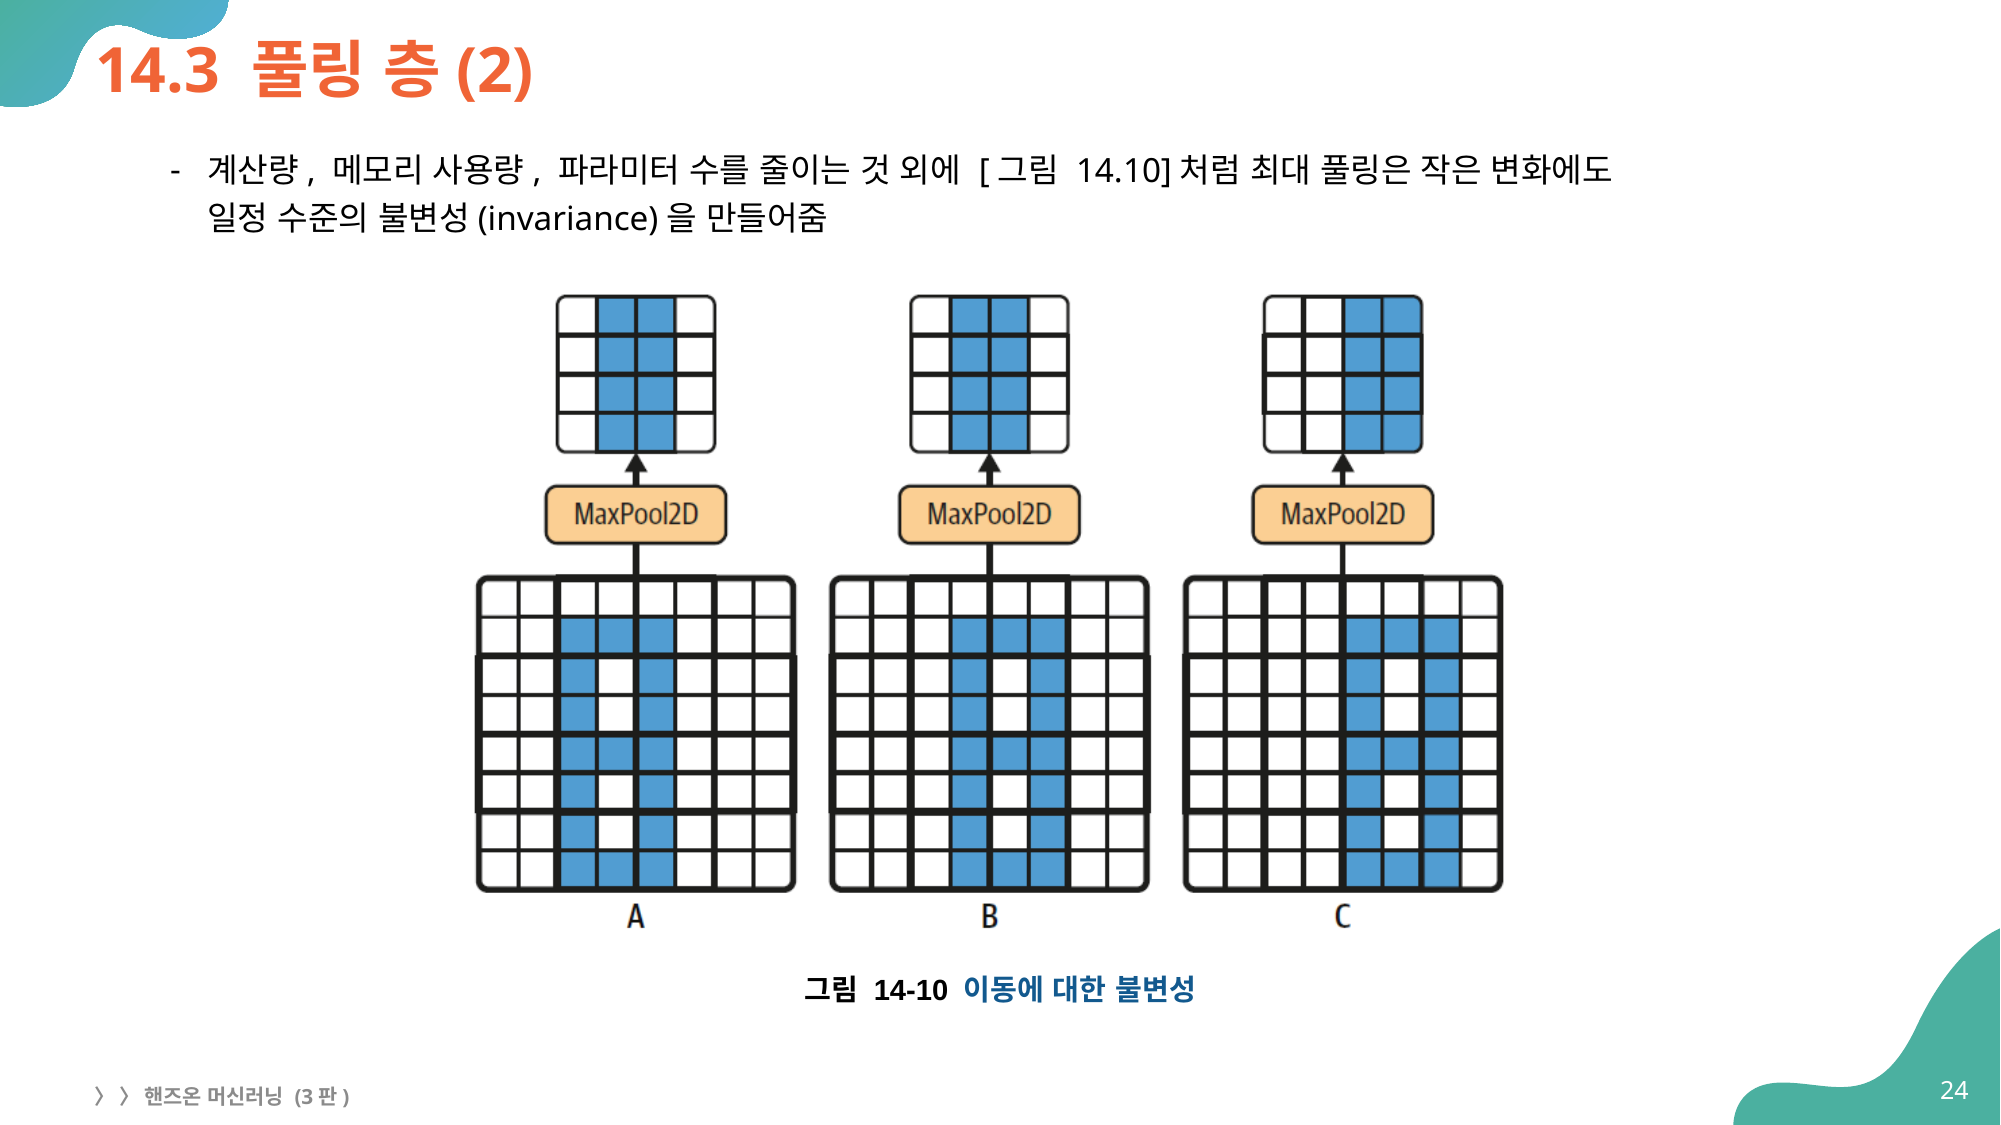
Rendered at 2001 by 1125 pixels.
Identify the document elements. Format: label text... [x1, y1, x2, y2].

list 계산량, 메모리 사용량, 파라미터 수를 줄이는 것 외에 [그림 14.10]처럼 최대 풀링은 작은 변화에도 일정 수준의 불변성(invariance)을 만들어줌 [79, 133, 1892, 1035]
slide_number 24 [1917, 1061, 1984, 1122]
title 14.3 풀링 층(2) [79, 17, 1931, 128]
text_box 그림 14-10 이동에 대한 불변성 [499, 963, 1502, 1014]
footer 〉 〉 핸즈온 머신러닝 (3판) [79, 1078, 755, 1114]
picture [452, 280, 1548, 947]
